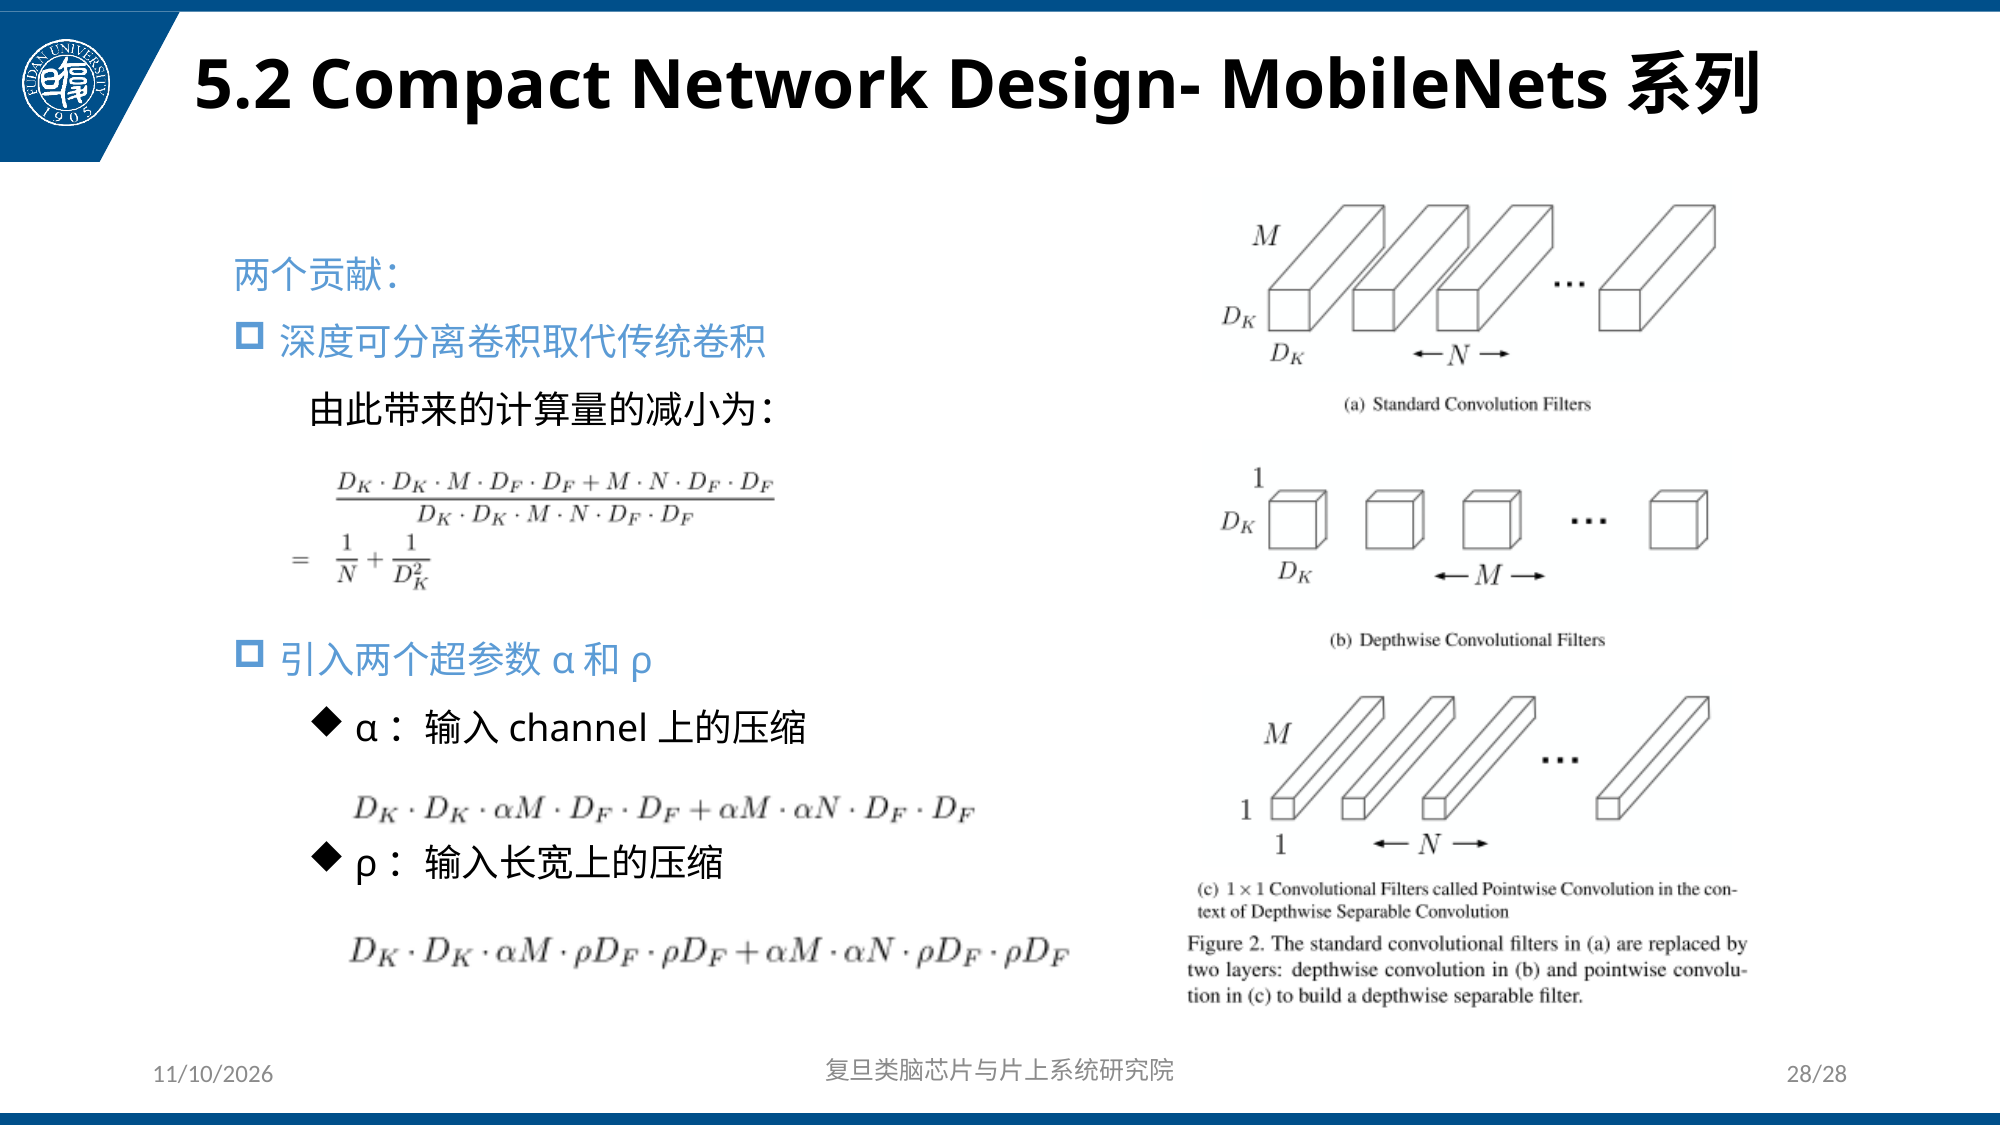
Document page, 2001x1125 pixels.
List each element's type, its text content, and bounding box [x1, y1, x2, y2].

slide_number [137, 1042, 588, 1103]
picture [22, 39, 110, 126]
footer 复旦类脑芯片与片上系统研究院 [662, 1042, 1338, 1103]
picture [1178, 161, 1774, 1025]
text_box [218, 561, 1219, 983]
picture [272, 444, 800, 561]
text_box 两个贡献： 深度可分离卷积取代传统卷积 由此带来的计算量的减小为： [218, 220, 1128, 561]
slide_number 28/28 [1412, 1042, 1863, 1103]
title 5.2 Compact Network Design- MobileNets系列 [179, 11, 1863, 162]
